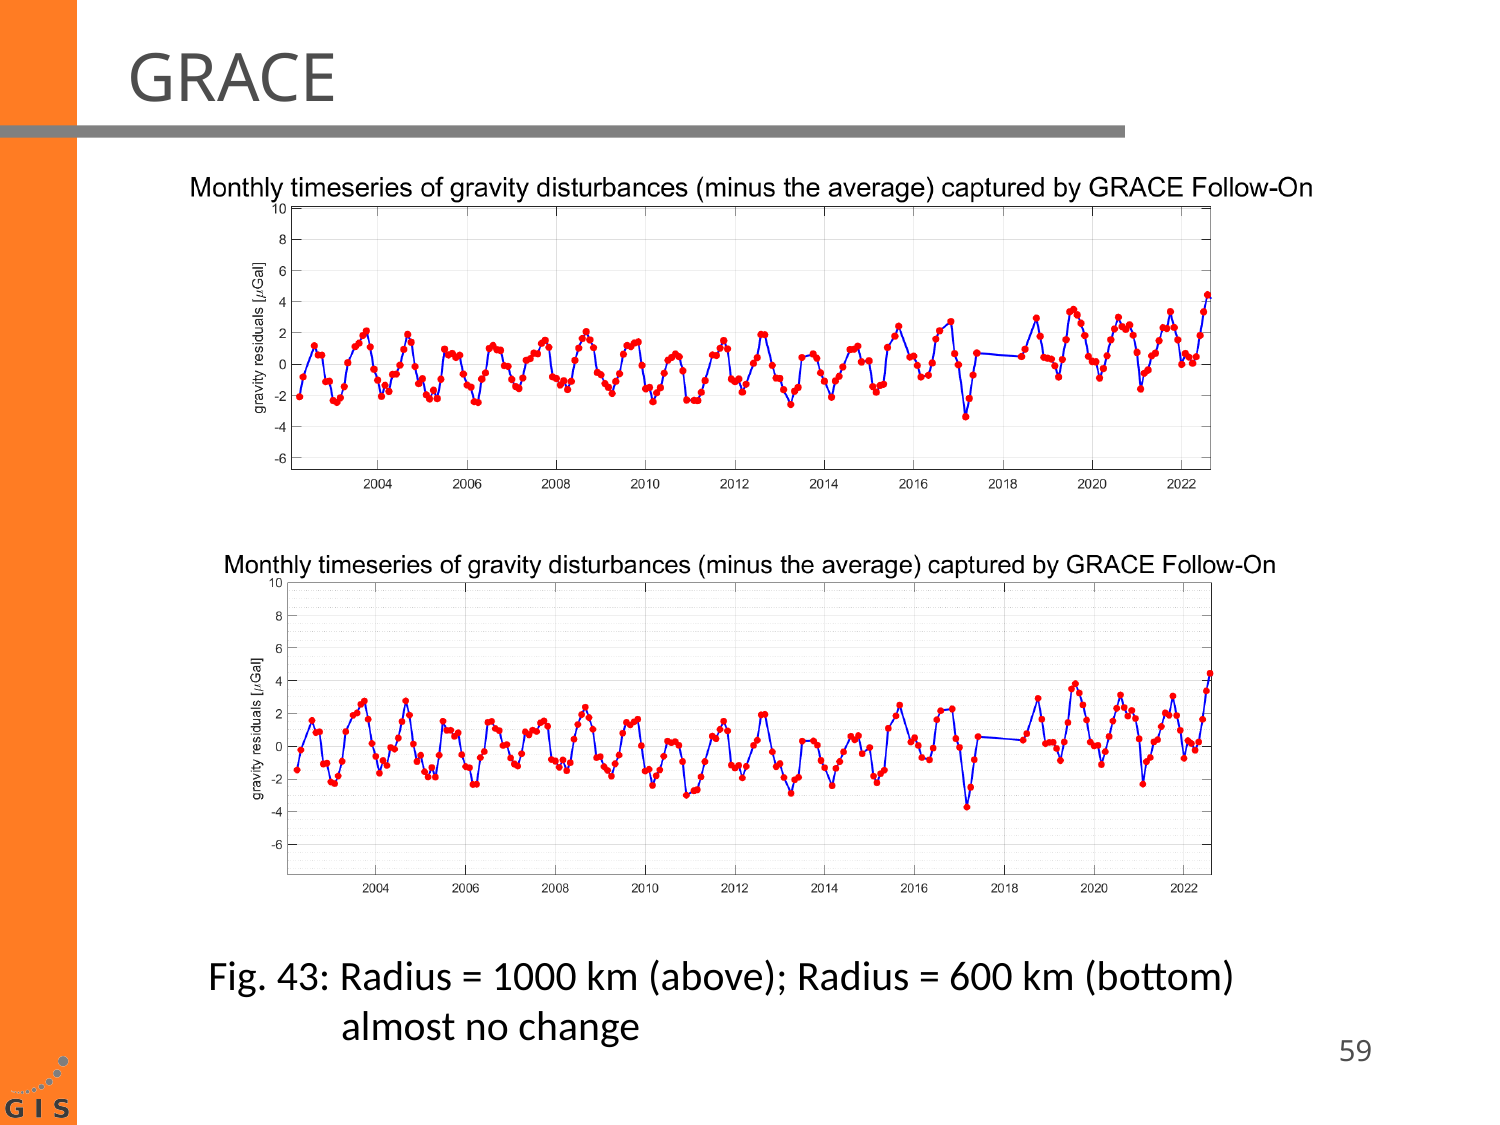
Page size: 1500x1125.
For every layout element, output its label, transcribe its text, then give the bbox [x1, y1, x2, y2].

slide_number 59 [1074, 1024, 1388, 1101]
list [189, 174, 1313, 490]
picture [224, 553, 1276, 894]
text_box Fig. 43: Radius = 1000 km (above); Radius = 600 km (bottom) almost no change [193, 940, 1368, 1056]
picture [5, 1056, 69, 1118]
title GRACE [112, 37, 1388, 113]
